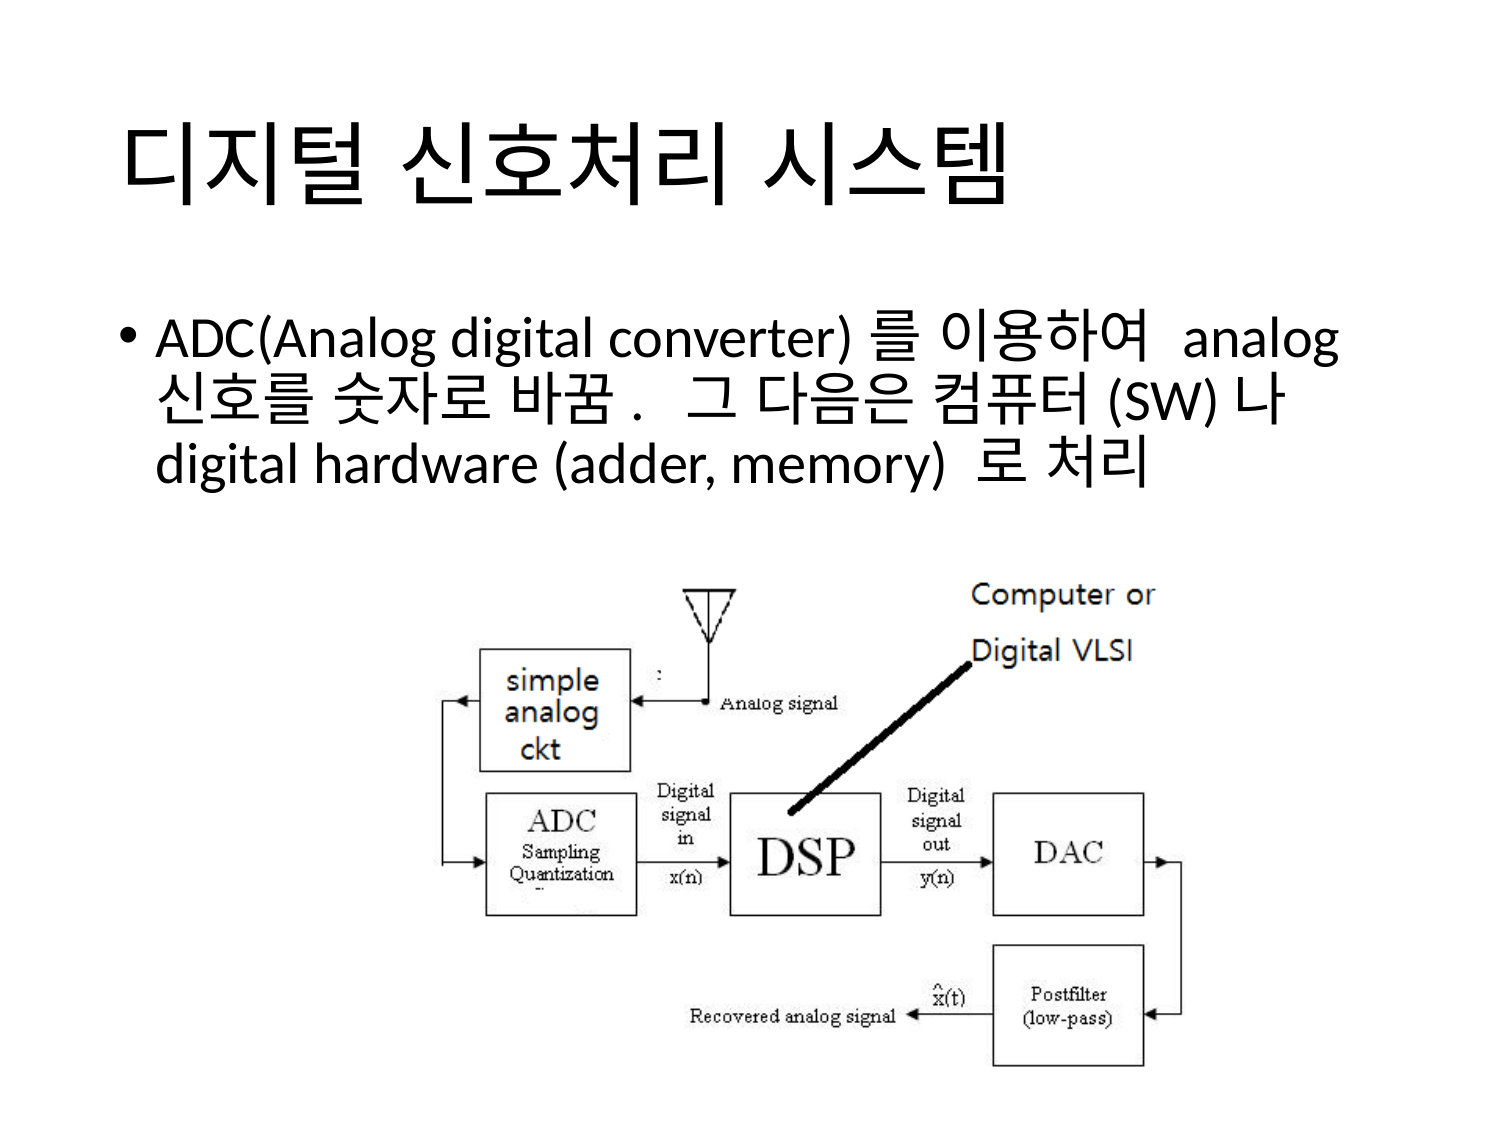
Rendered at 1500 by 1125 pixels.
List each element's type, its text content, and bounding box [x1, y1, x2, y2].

list ADC(Analog digital converter)를 이용하여 analog 신호를 숫자로 바꿈. 그 다음은 컴퓨터(SW)나 digital hardware (adder, memory) 로 처리 [103, 299, 1397, 1014]
picture [406, 525, 1226, 1095]
title 디지털 신호처리 시스템 [103, 59, 1397, 278]
